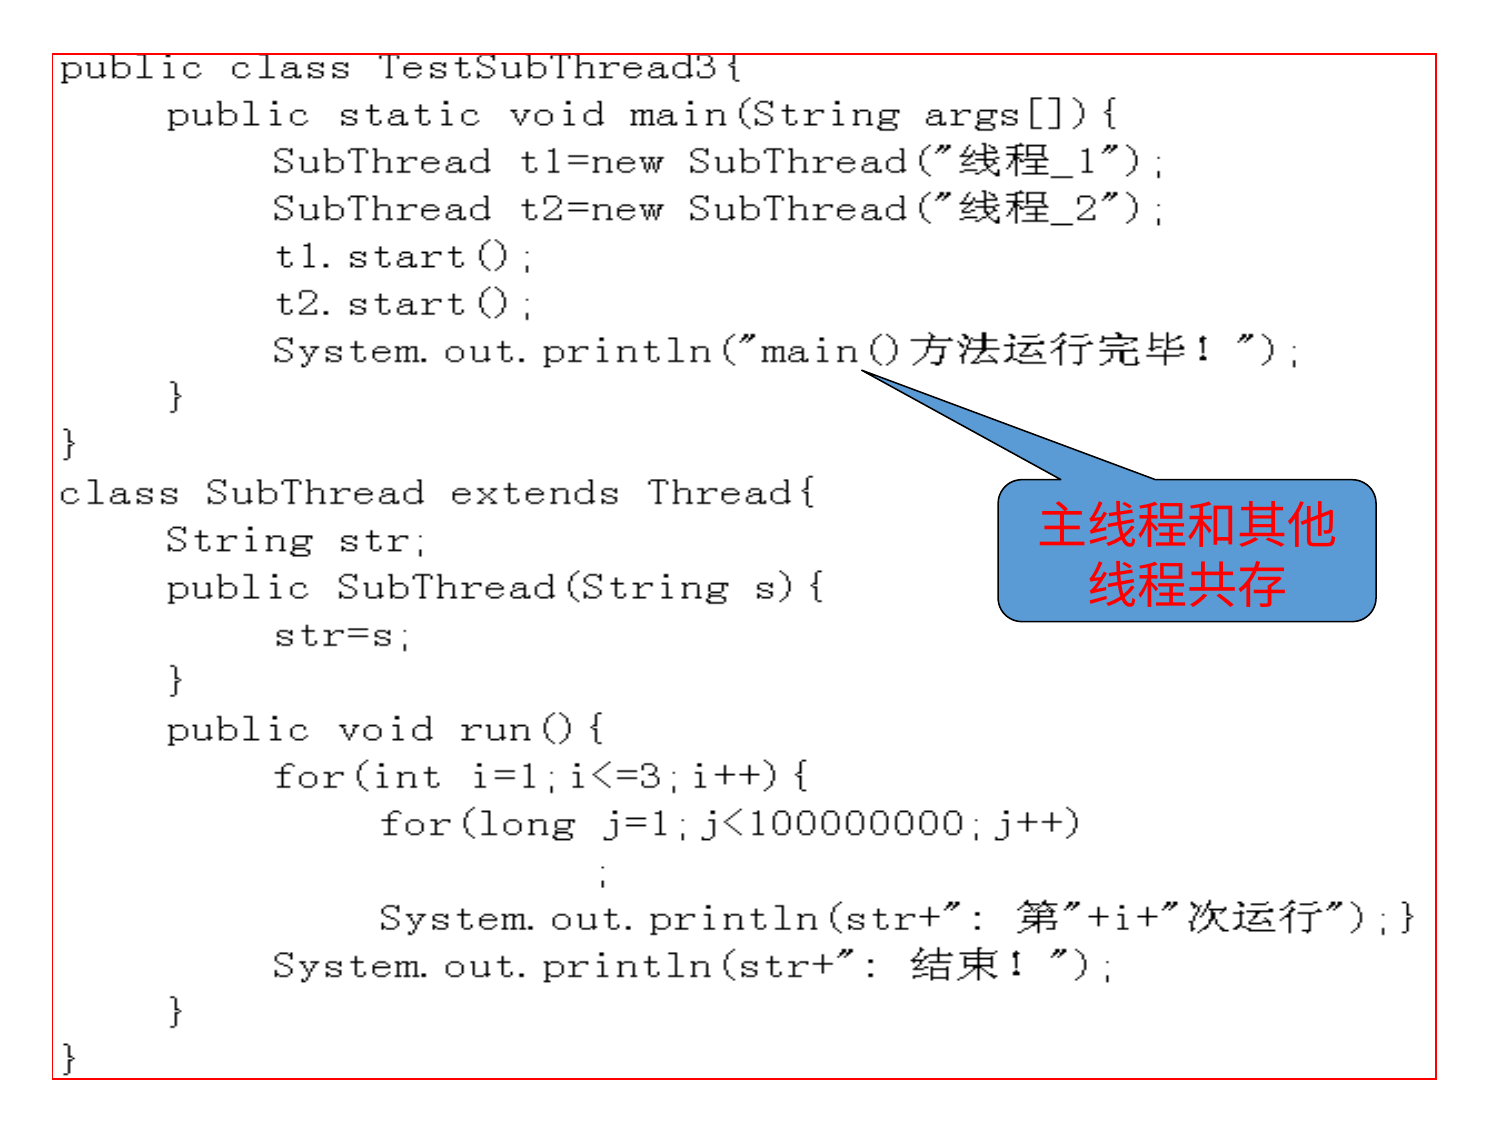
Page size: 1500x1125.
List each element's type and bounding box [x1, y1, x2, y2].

picture [53, 54, 1436, 1079]
